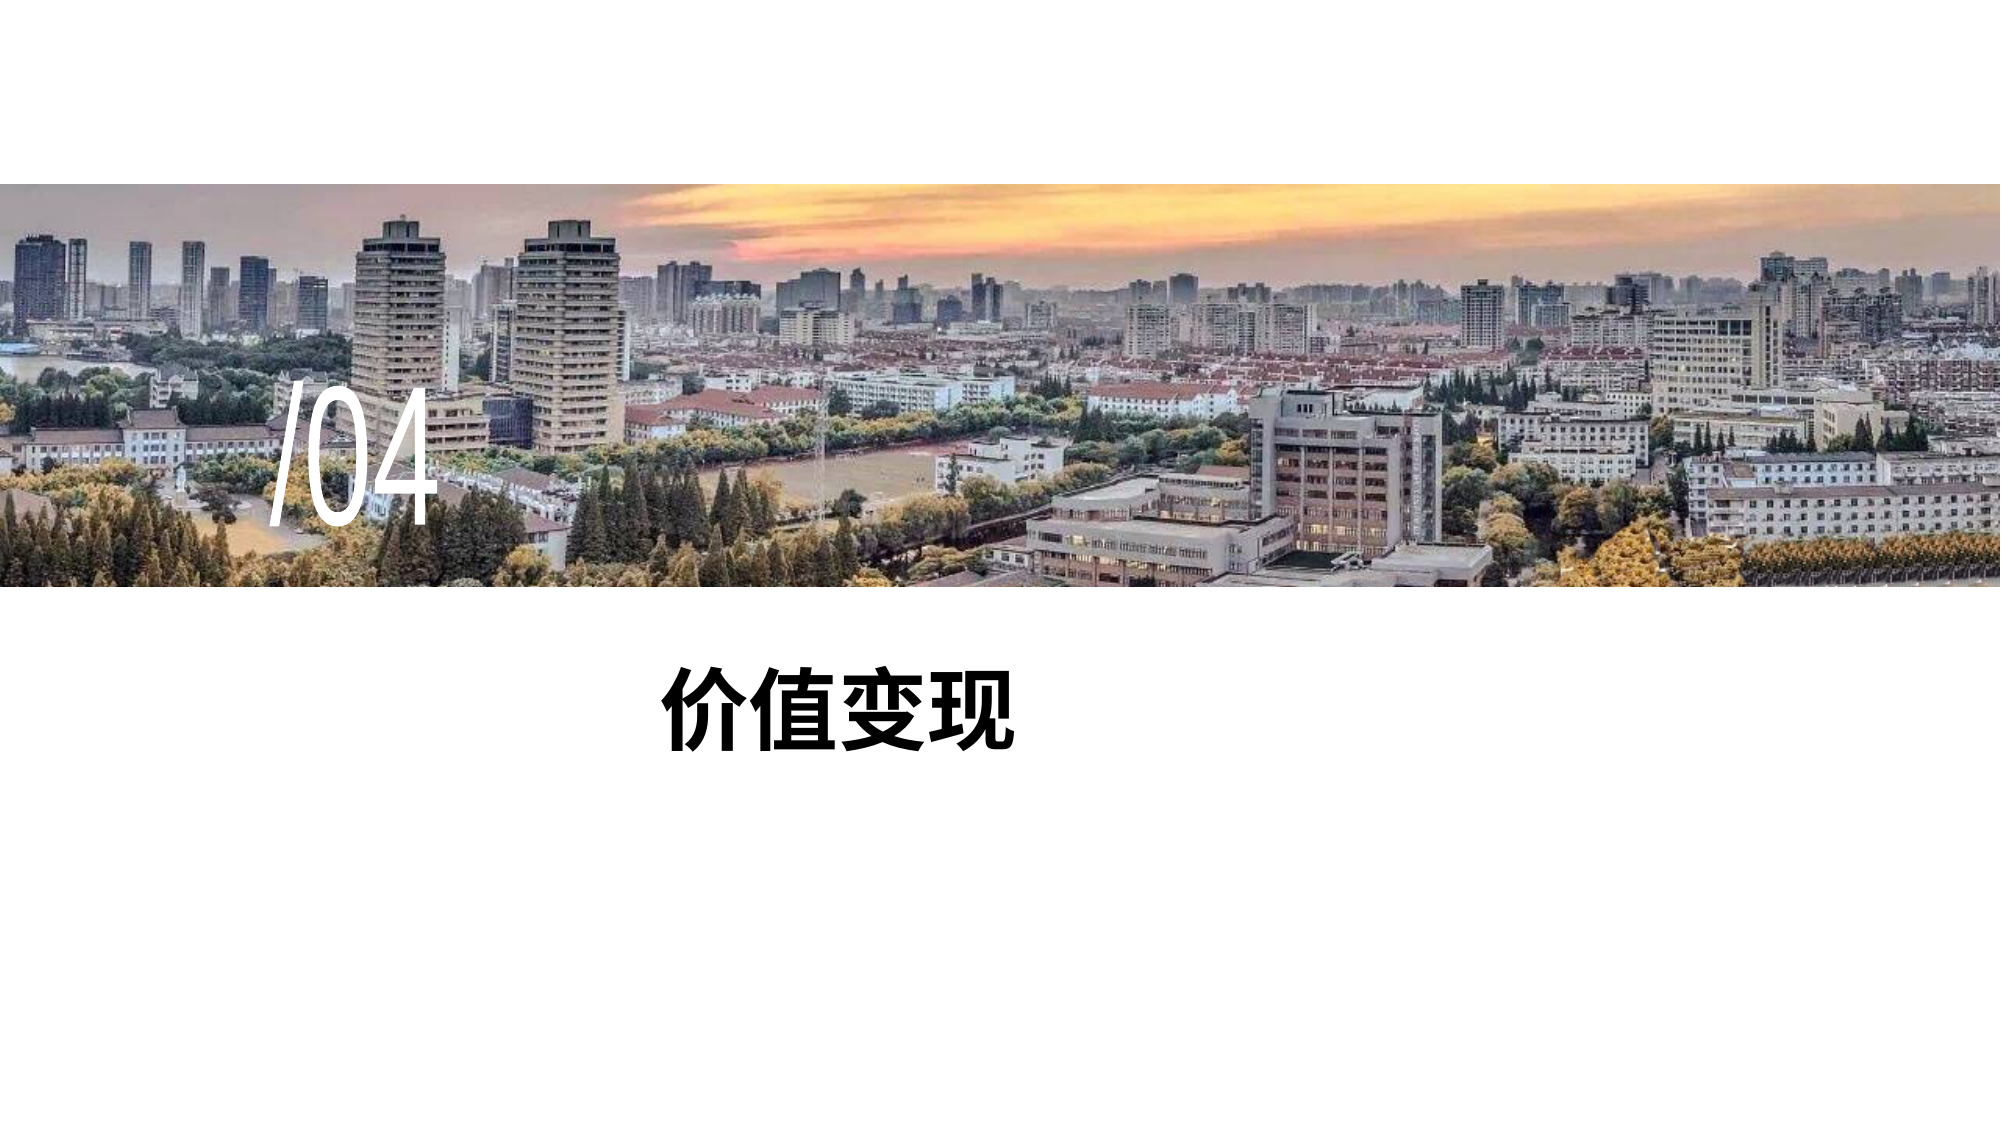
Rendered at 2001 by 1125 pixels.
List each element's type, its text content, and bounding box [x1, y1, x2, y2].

picture [0, 184, 2000, 587]
title 价值变现 [644, 662, 1889, 771]
